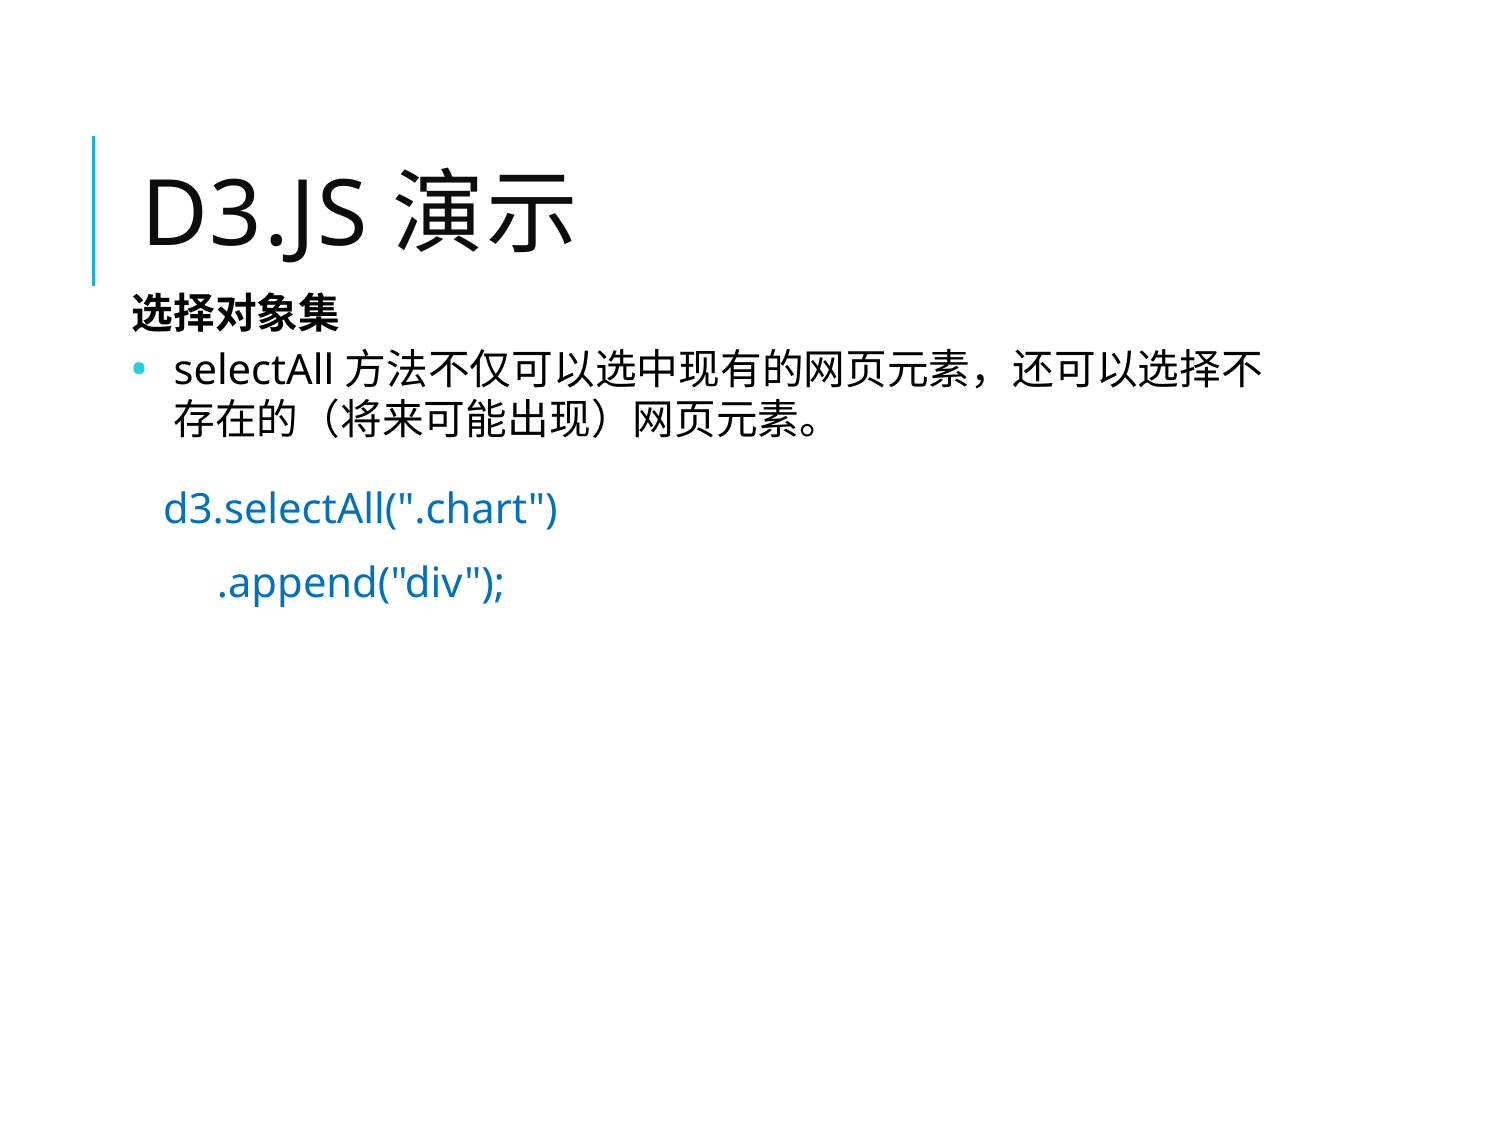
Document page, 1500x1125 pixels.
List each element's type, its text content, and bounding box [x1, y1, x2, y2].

title D3.js演示 [126, 96, 1322, 342]
list d3.selectAll(".chart") .append("div"); [137, 479, 1312, 622]
text_box 选择对象集 selectAll方法不仅可以选中现有的网页元素，还可以选择不存在的（将来可能出现）网页元素。 [98, 278, 1318, 452]
